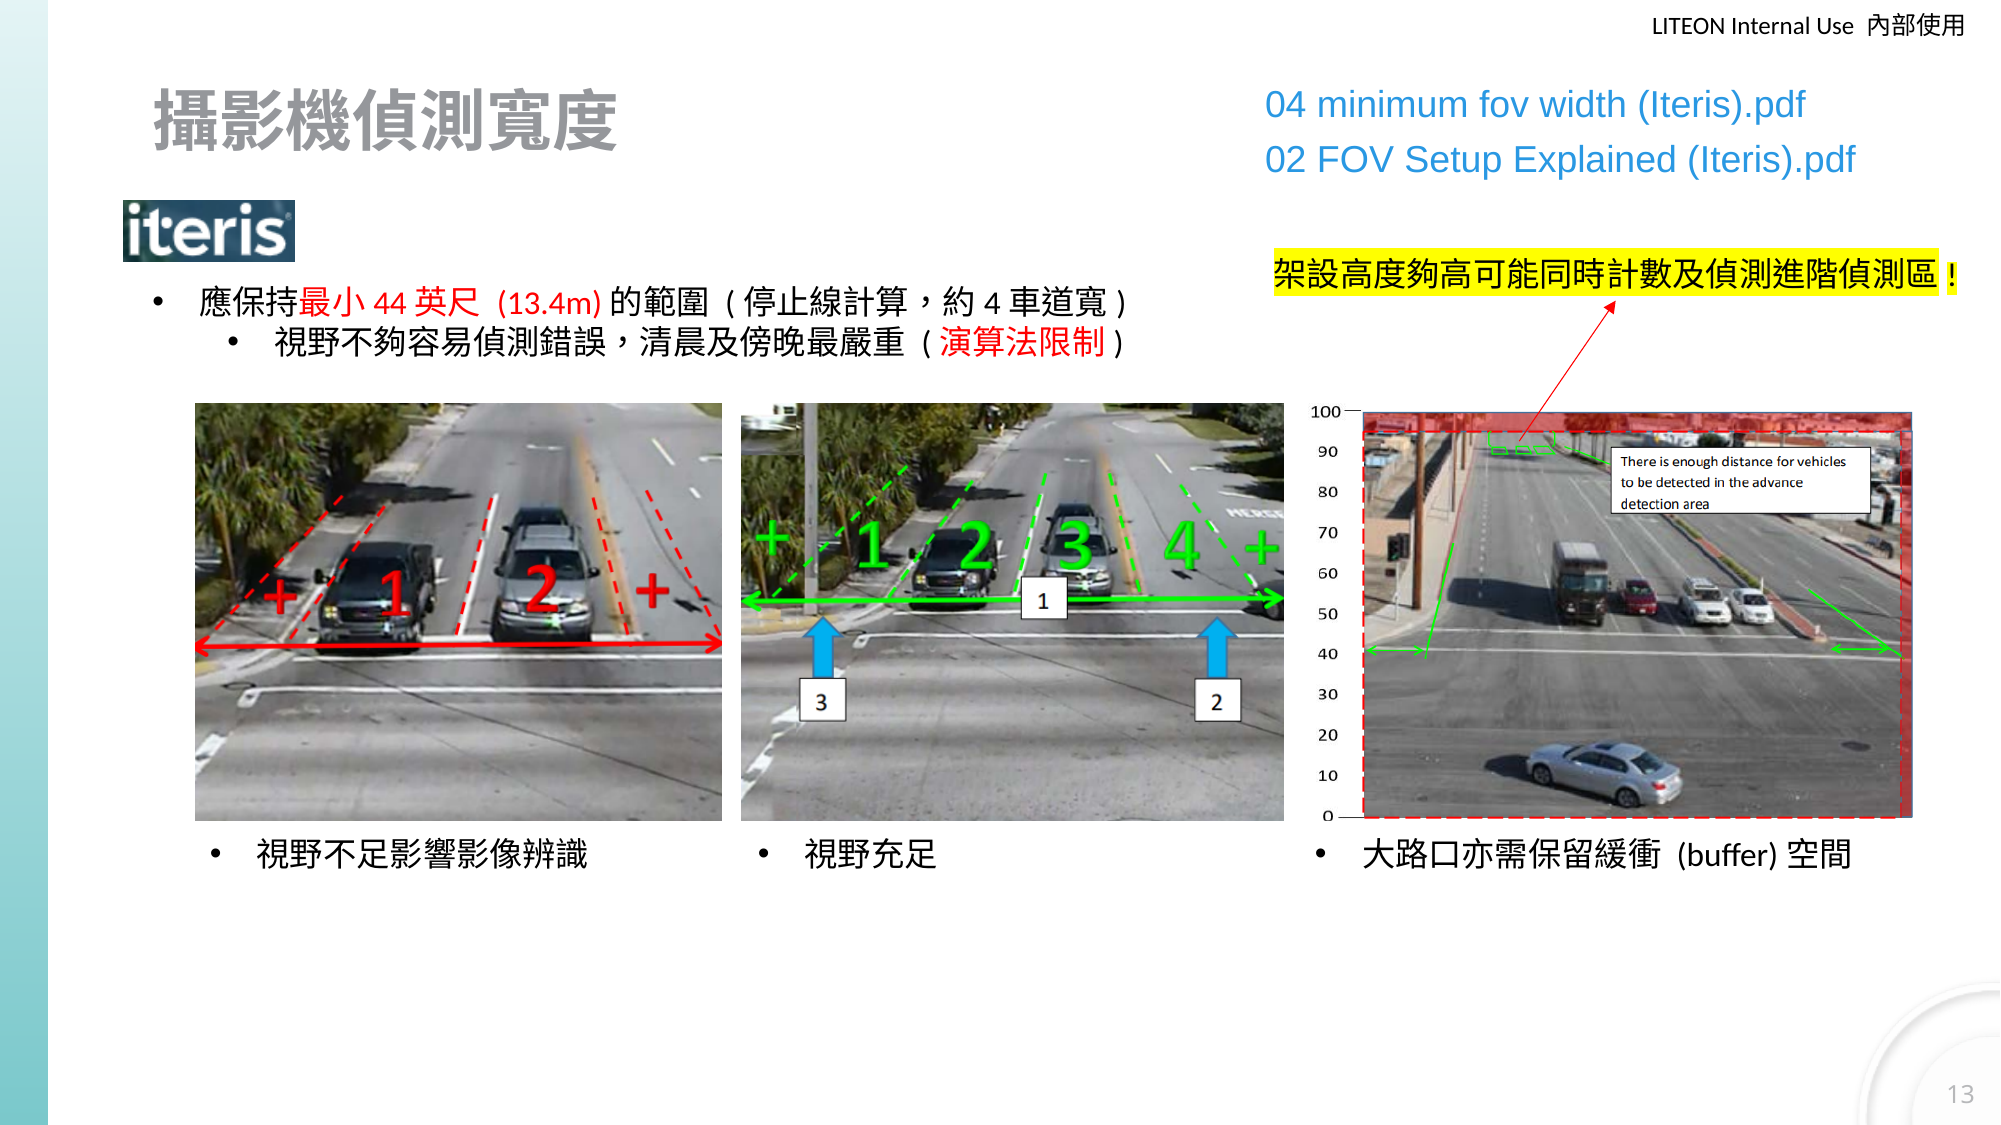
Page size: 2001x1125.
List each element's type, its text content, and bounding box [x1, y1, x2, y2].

picture [195, 403, 722, 821]
picture [123, 200, 295, 262]
text_box 04 minimum fov width (Iteris).pdf [1249, 72, 1929, 133]
picture [1304, 403, 1917, 821]
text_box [1519, 301, 1616, 442]
picture [741, 403, 1285, 821]
text_box 大路口亦需保留緩衝 (buffer)空間 [1300, 825, 1868, 881]
text_box 應保持最小44英尺 (13.4m)的範圍 (停止線計算，約4車道寬) 視野不夠容易偵測錯誤，清晨及傍晚最嚴重 (演算法限制) [137, 273, 1347, 369]
picture [1847, 972, 2000, 1125]
text_box 02 FOV Setup Explained (Iteris).pdf [1249, 133, 1885, 188]
text_box 視野不足影響影像辨識 [195, 825, 722, 881]
title 攝影機偵測寬度 [137, 59, 1863, 188]
slide_number 13 [1928, 1065, 1993, 1125]
text_box 架設高度夠高可能同時計數及偵測進階偵測區! [1258, 245, 1973, 301]
text_box 視野充足 [743, 825, 953, 881]
